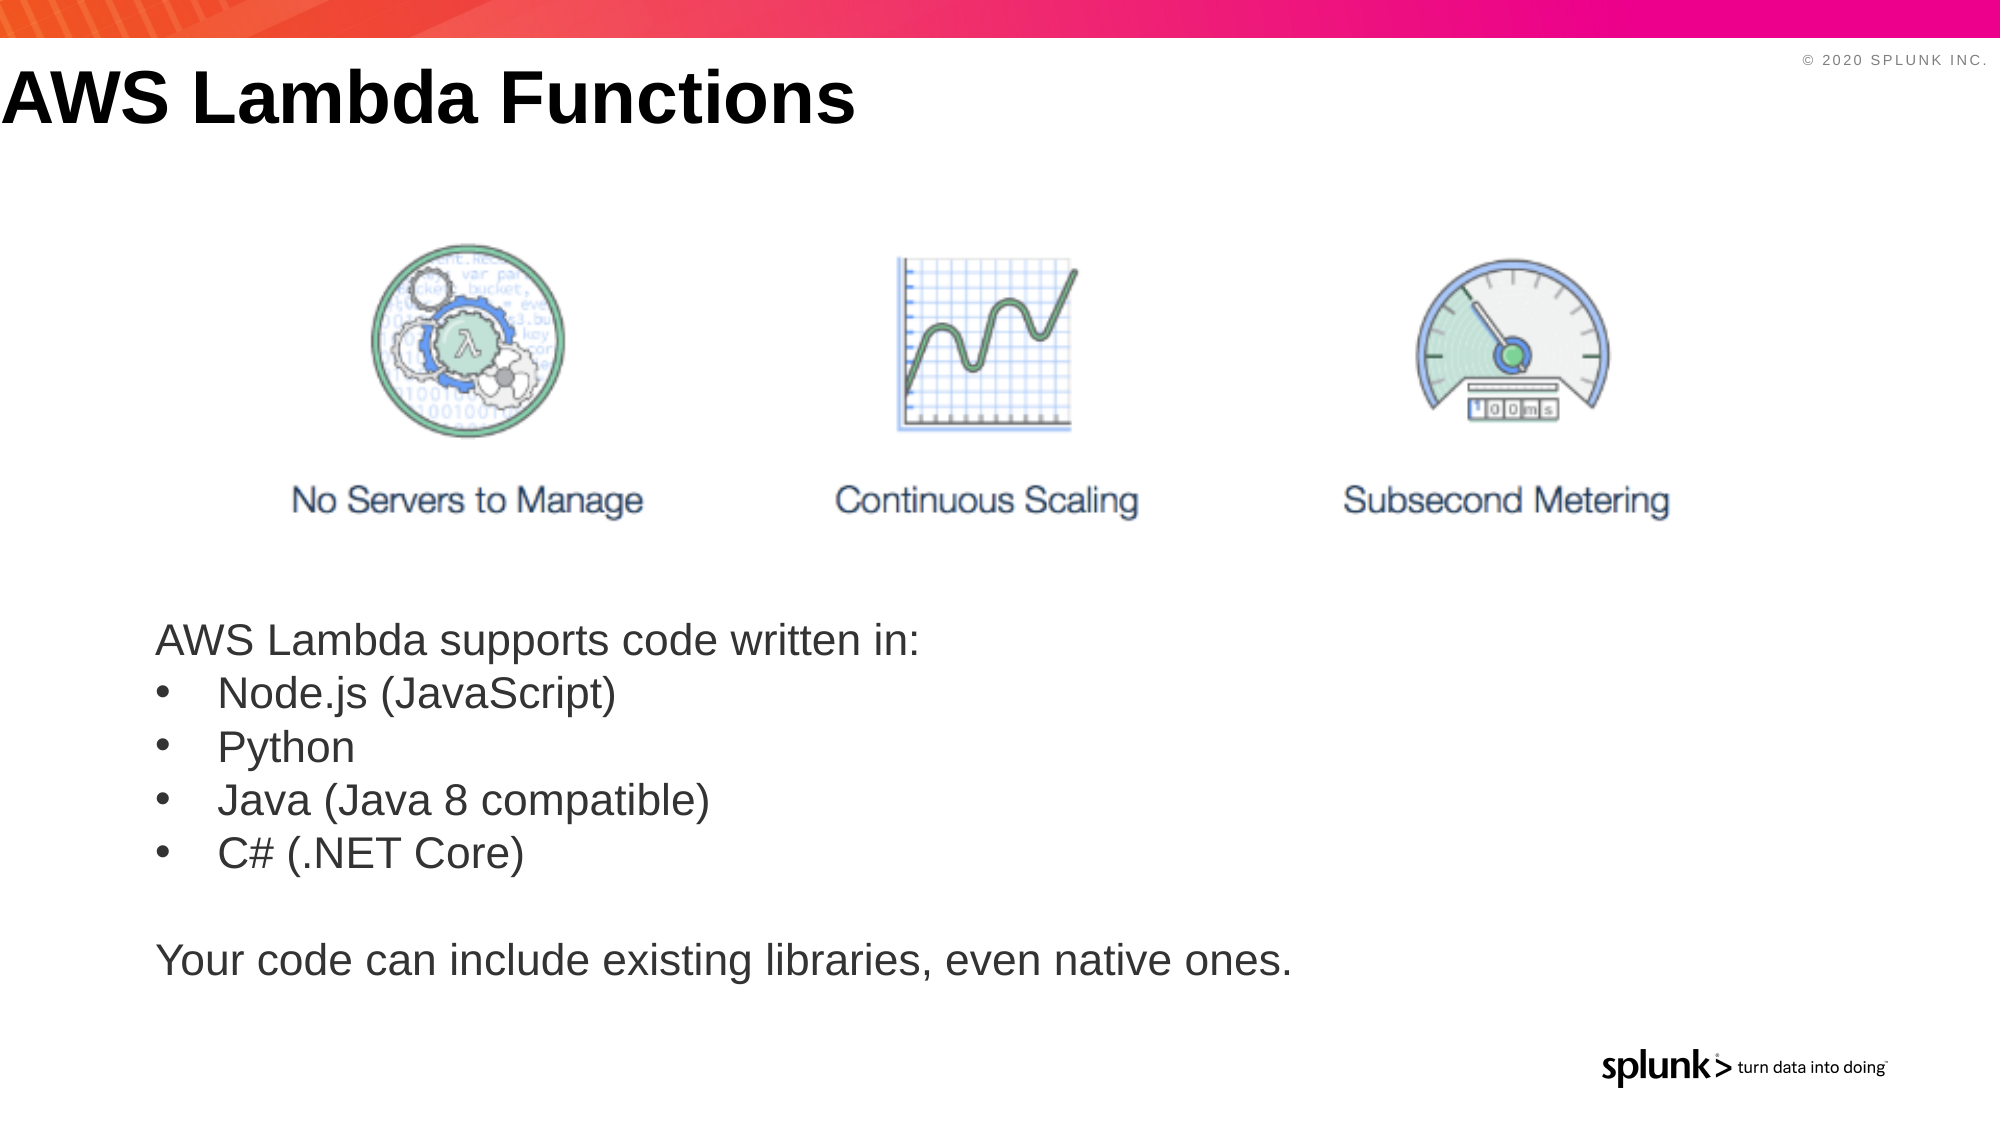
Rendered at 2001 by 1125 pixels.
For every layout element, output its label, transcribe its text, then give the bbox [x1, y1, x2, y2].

text_box AWS Lambda Functions [0, 37, 2000, 145]
picture [0, 0, 2000, 37]
picture [134, 196, 1785, 538]
picture [1602, 1049, 1888, 1088]
text_box AWS Lambda supports code written in: Node.js (JavaScript) Python Java (Java 8 compatible) C# (.NET Core) Your code can include existing libraries, even native ones. [134, 601, 1857, 999]
